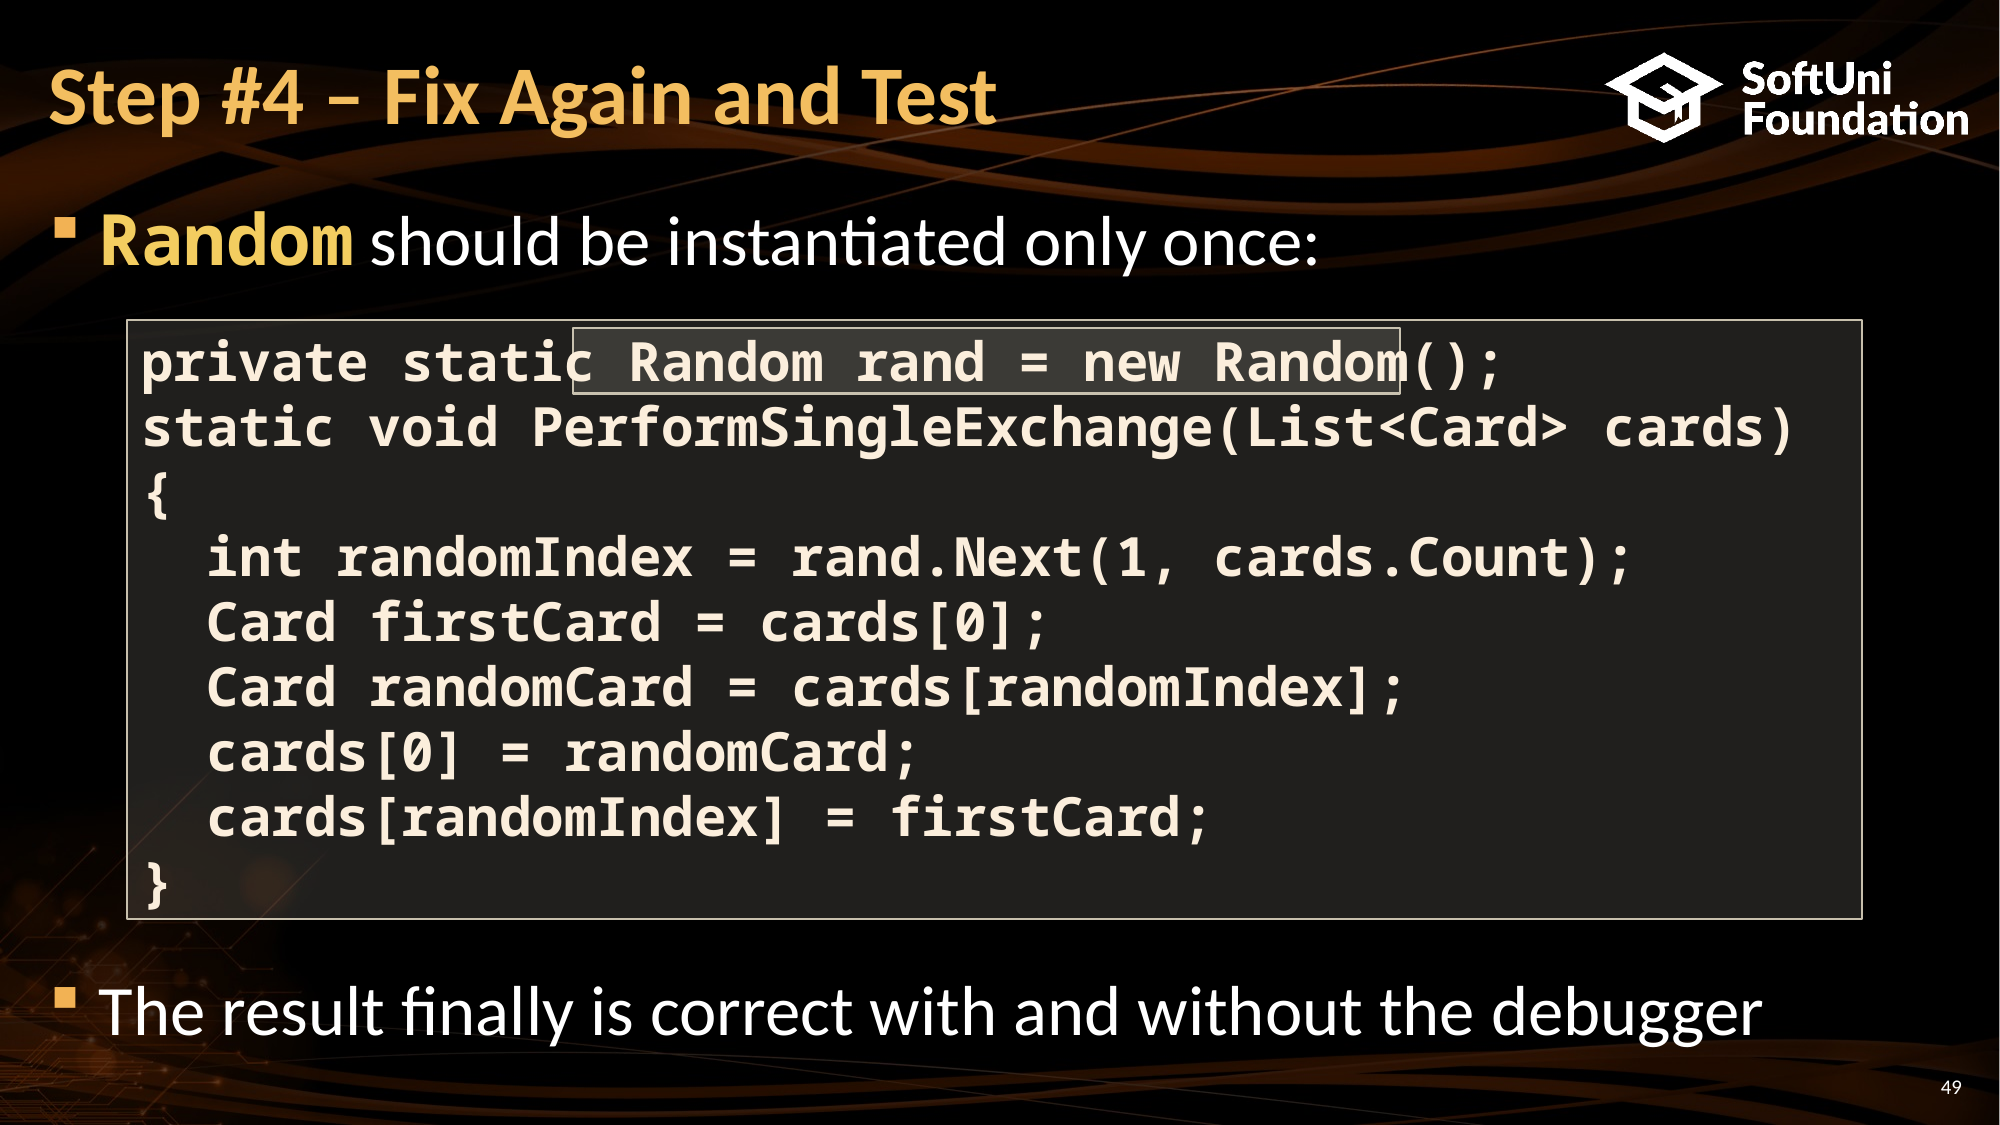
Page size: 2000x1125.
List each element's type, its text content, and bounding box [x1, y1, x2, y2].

title Step #4 – Fix Again and Test [30, 6, 1602, 189]
list Random should be instantiated only once: The result finally is correct with and without the debugger [31, 188, 1968, 1103]
picture [0, 0, 2000, 1125]
text_box private static Random rand = new Random(); static void PerformSingleExchange(List<Card> cards) { int randomIndex = rand.Next(1, cards.Count); Card firstCard = cards[0]; Card randomCard = cards[randomIndex]; cards[0] = randomCard; cards[randomIndex] = firstCard; } [126, 319, 1863, 920]
